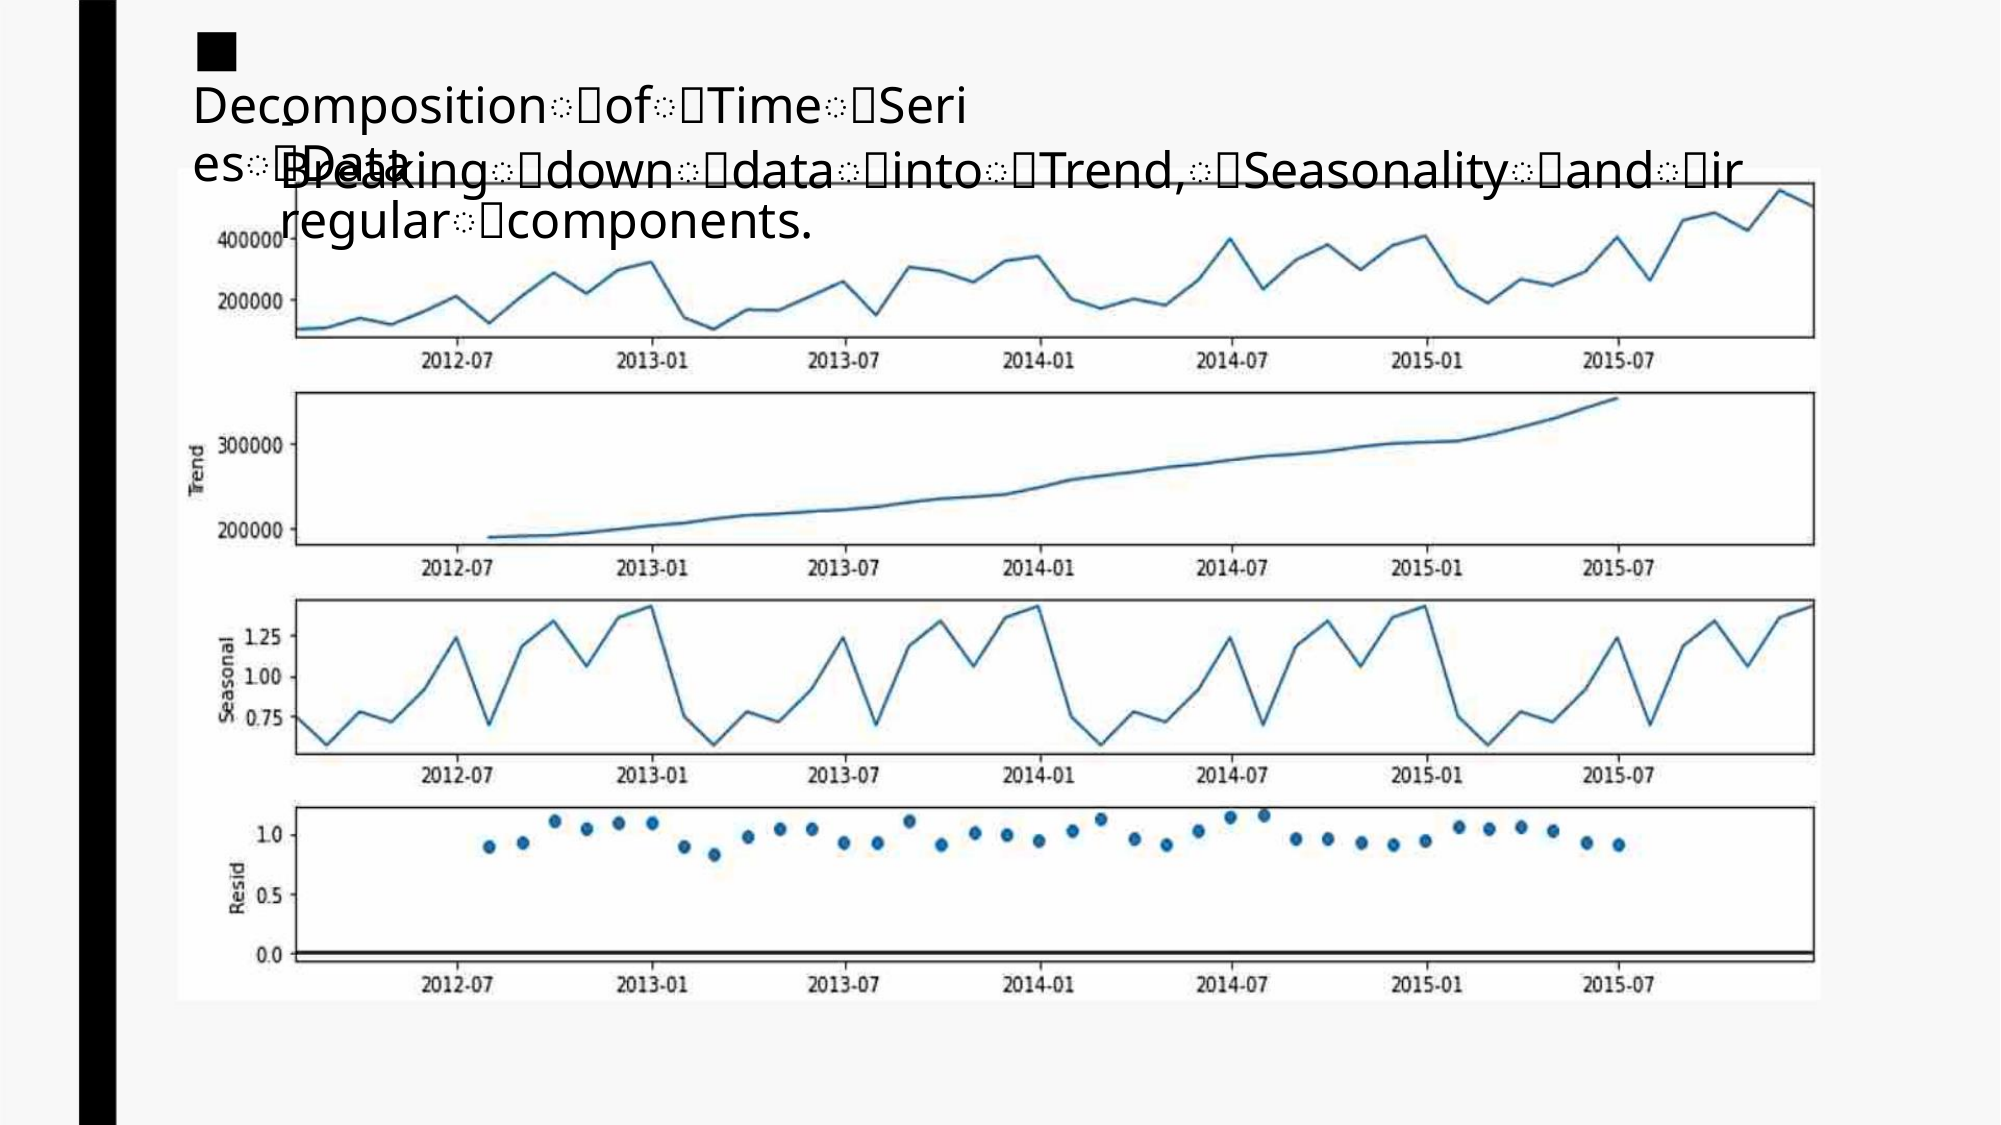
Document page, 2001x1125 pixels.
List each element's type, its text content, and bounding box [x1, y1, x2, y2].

text_box -BreakingꢀdownꢀdataꢀintoꢀTrend,ꢀSeasonalityꢀandꢀirregularꢀcomponents. [279, 98, 1754, 249]
text_box [0, 0, 2000, 1125]
text_box ■ DecompositionꢀofꢀTimeꢀSeriesꢀData [192, 17, 992, 192]
